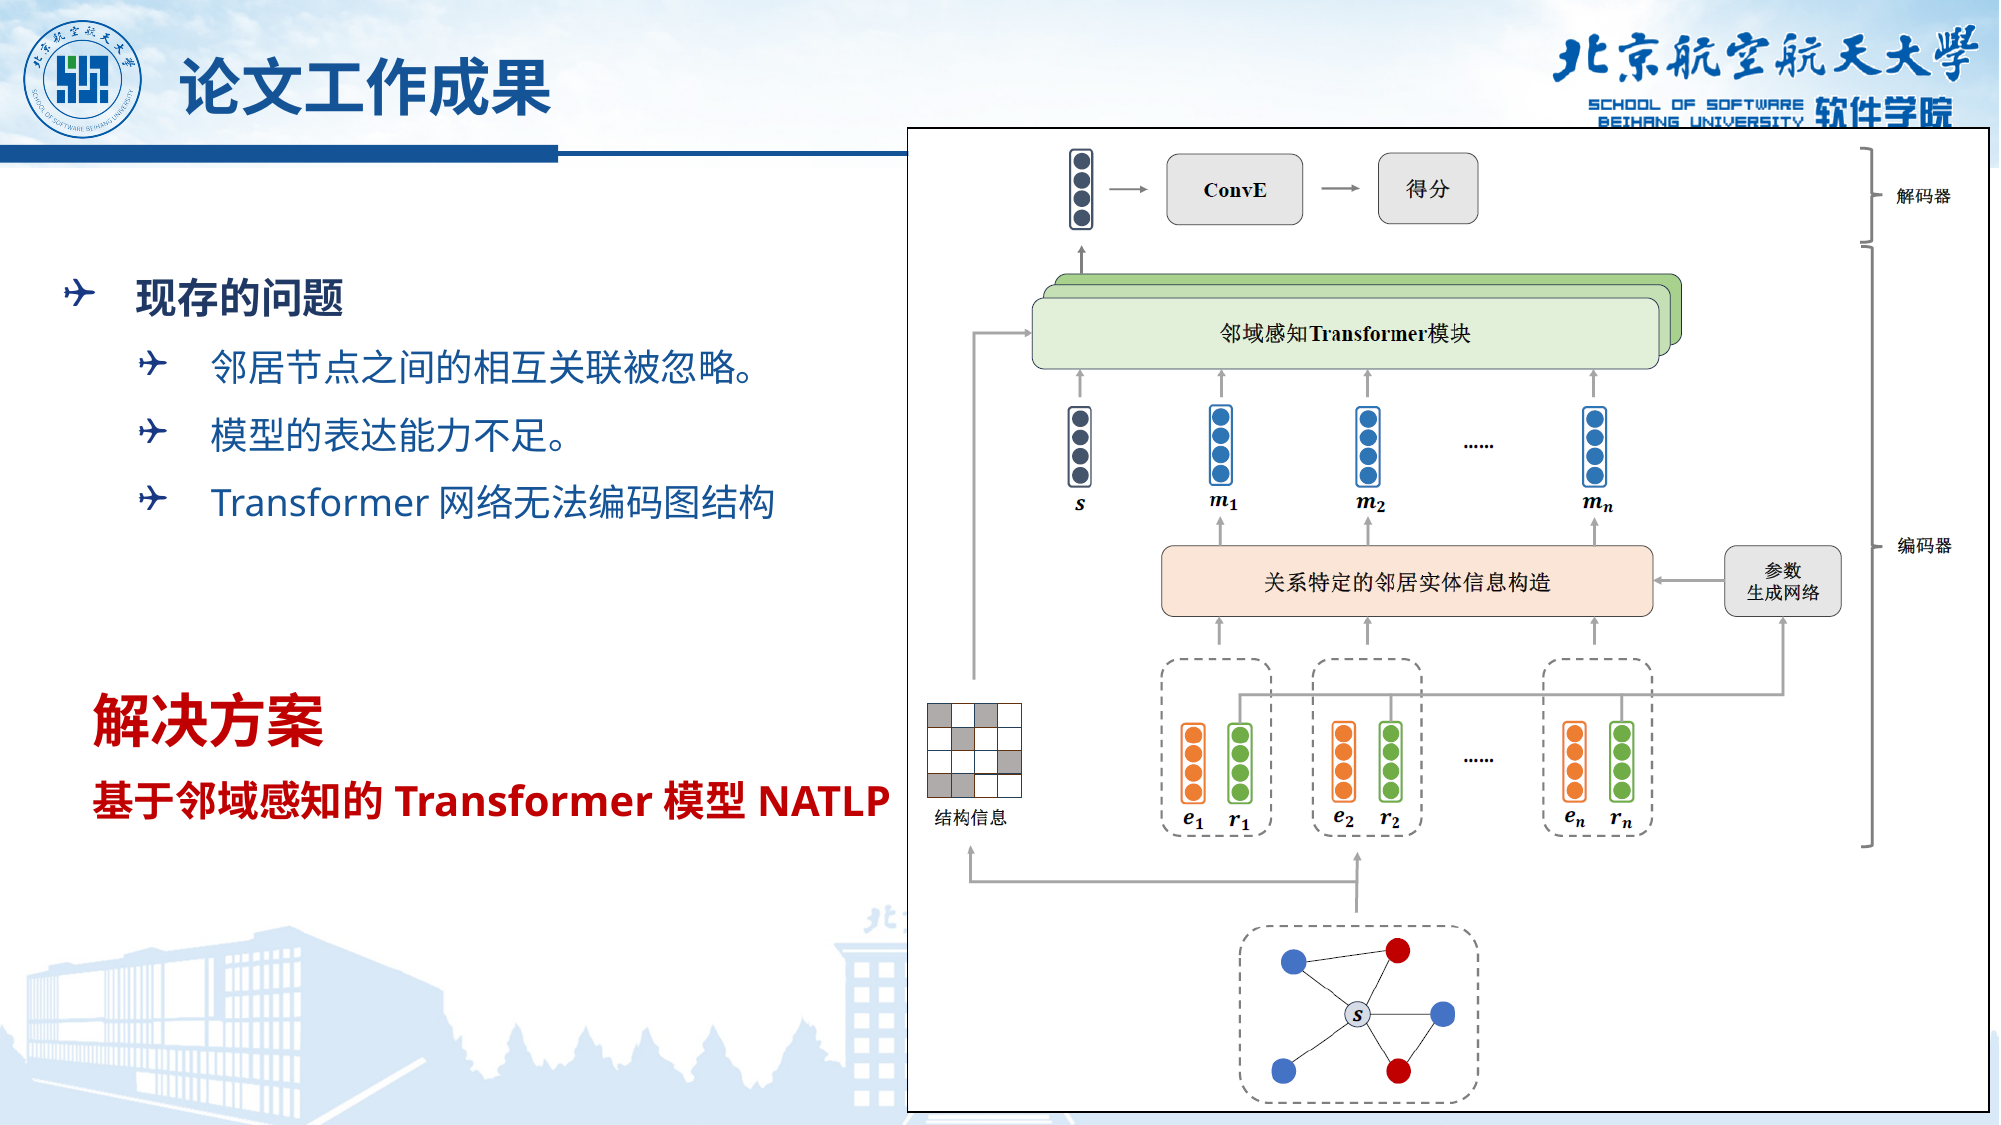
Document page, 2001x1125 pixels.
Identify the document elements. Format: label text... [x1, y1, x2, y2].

text_box 基于邻域感知的Transformer模型NATLP [77, 754, 908, 920]
picture [0, 163, 163, 168]
picture [908, 128, 1989, 1112]
text_box 解决方案 [77, 659, 457, 754]
picture [0, 860, 2000, 1125]
text_box 现存的问题 邻居节点之间的相互关联被忽略。 模型的表达能力不足。 Transformer网络无法编码图结构 [48, 239, 884, 532]
text_box 论文工作成果 [163, 22, 1457, 225]
picture [0, 0, 2000, 168]
